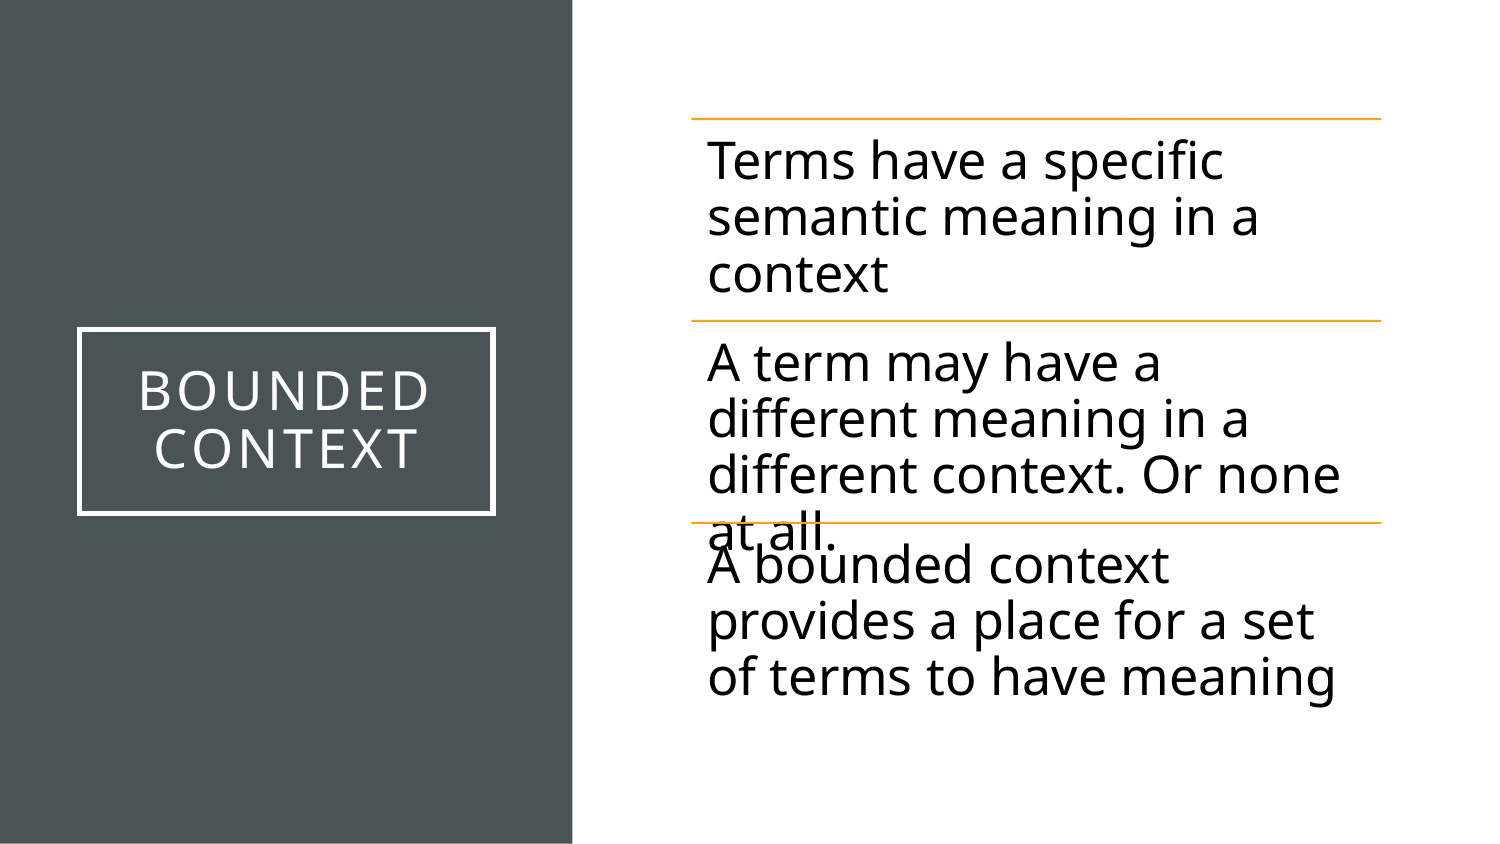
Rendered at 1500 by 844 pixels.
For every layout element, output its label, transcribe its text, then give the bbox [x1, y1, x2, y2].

title Bounded Context [77, 327, 496, 516]
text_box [691, 118, 1382, 725]
text_box [573, 0, 1500, 844]
text_box [0, 0, 573, 844]
